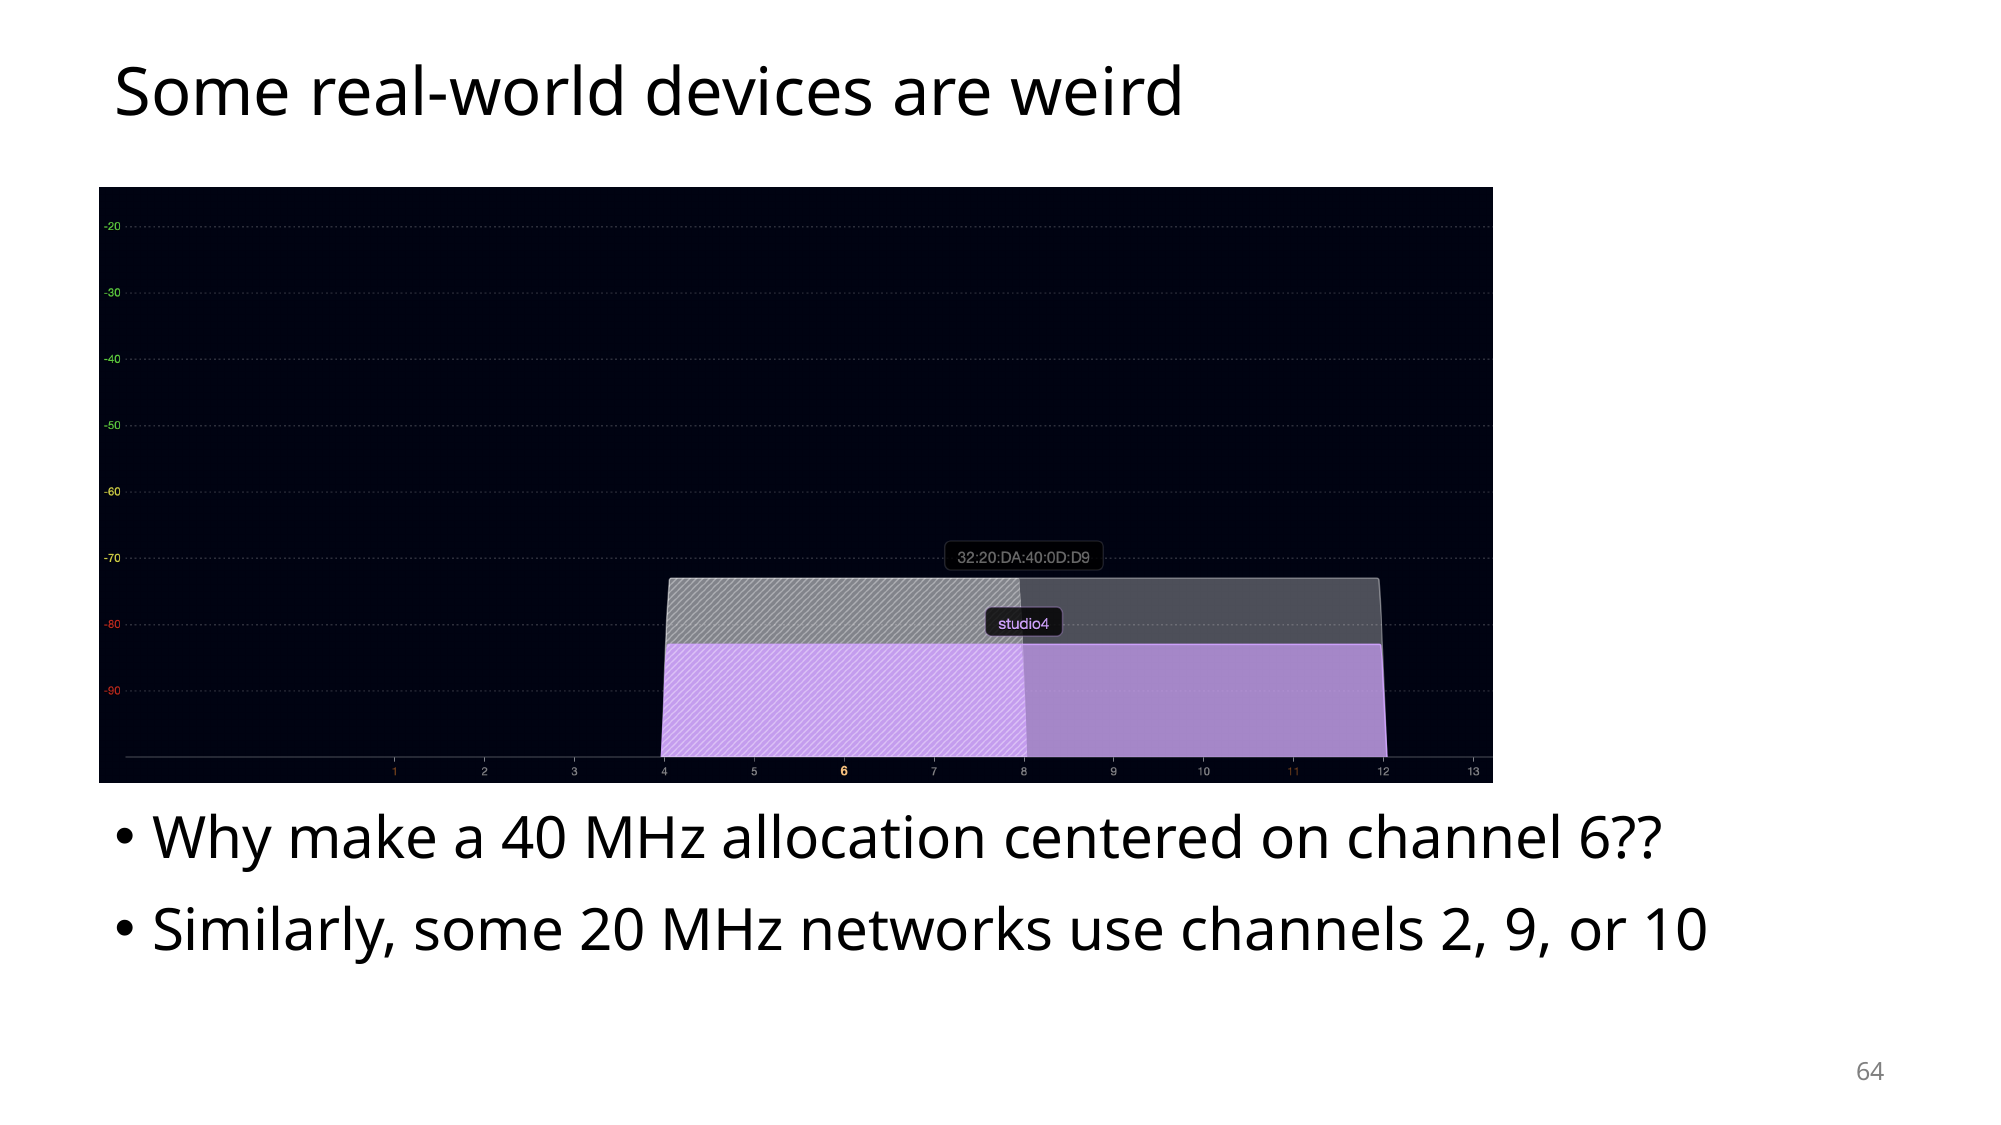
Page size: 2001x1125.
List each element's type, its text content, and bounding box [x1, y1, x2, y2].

slide_number 64 [1749, 1042, 1900, 1103]
picture [99, 187, 1493, 783]
title Some real-world devices are weird [99, 37, 1900, 150]
list Why make a 40 MHz allocation centered on channel 6?? Similarly, some 20 MHz networks use channels 2, 9, or 10 [99, 800, 1900, 1013]
